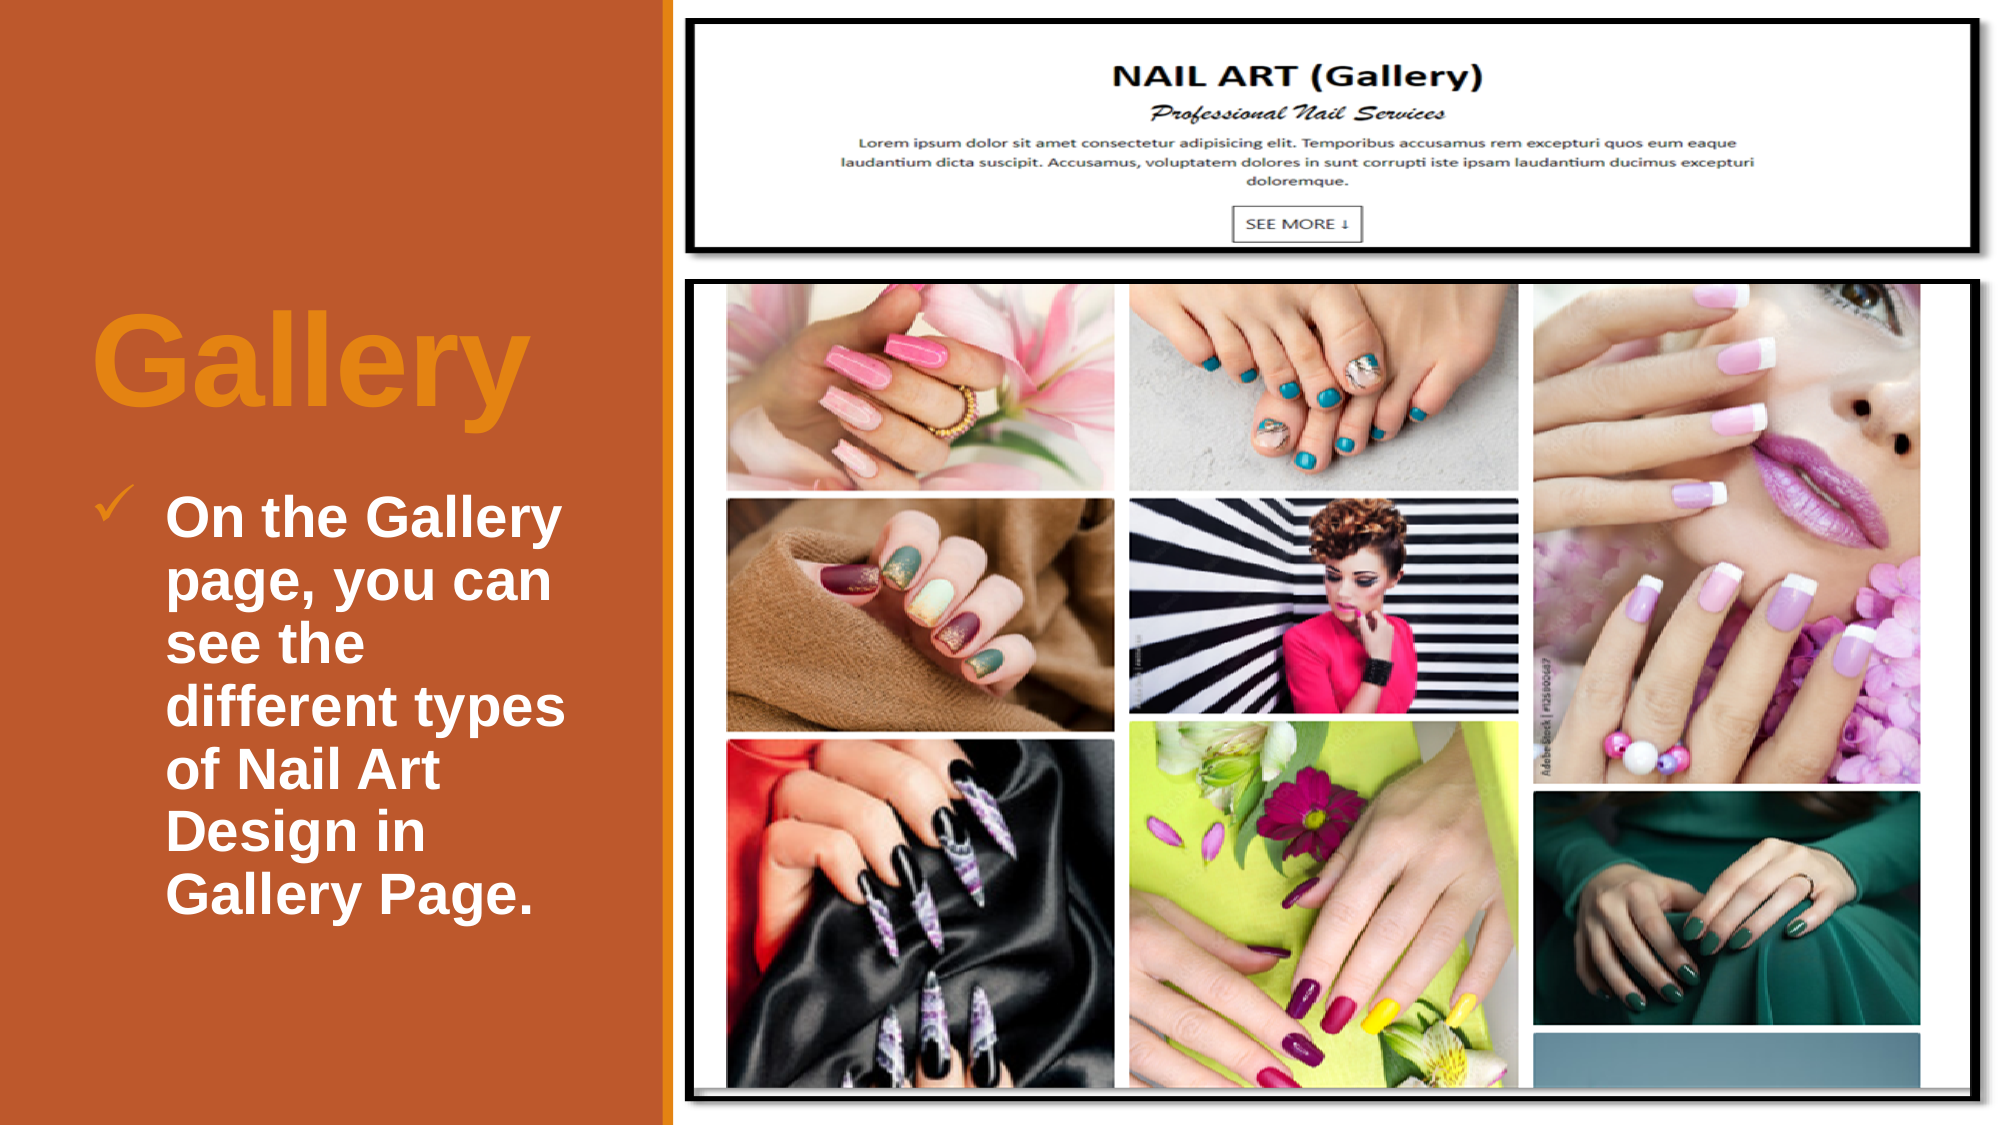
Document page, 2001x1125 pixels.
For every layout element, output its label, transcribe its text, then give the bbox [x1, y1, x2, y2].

title Gallery [75, 104, 600, 479]
picture [677, 274, 2000, 1112]
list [677, 12, 2000, 266]
list On the Gallery page, you can see the different types of Nail Art Design in Gallery Page. [75, 479, 600, 1035]
